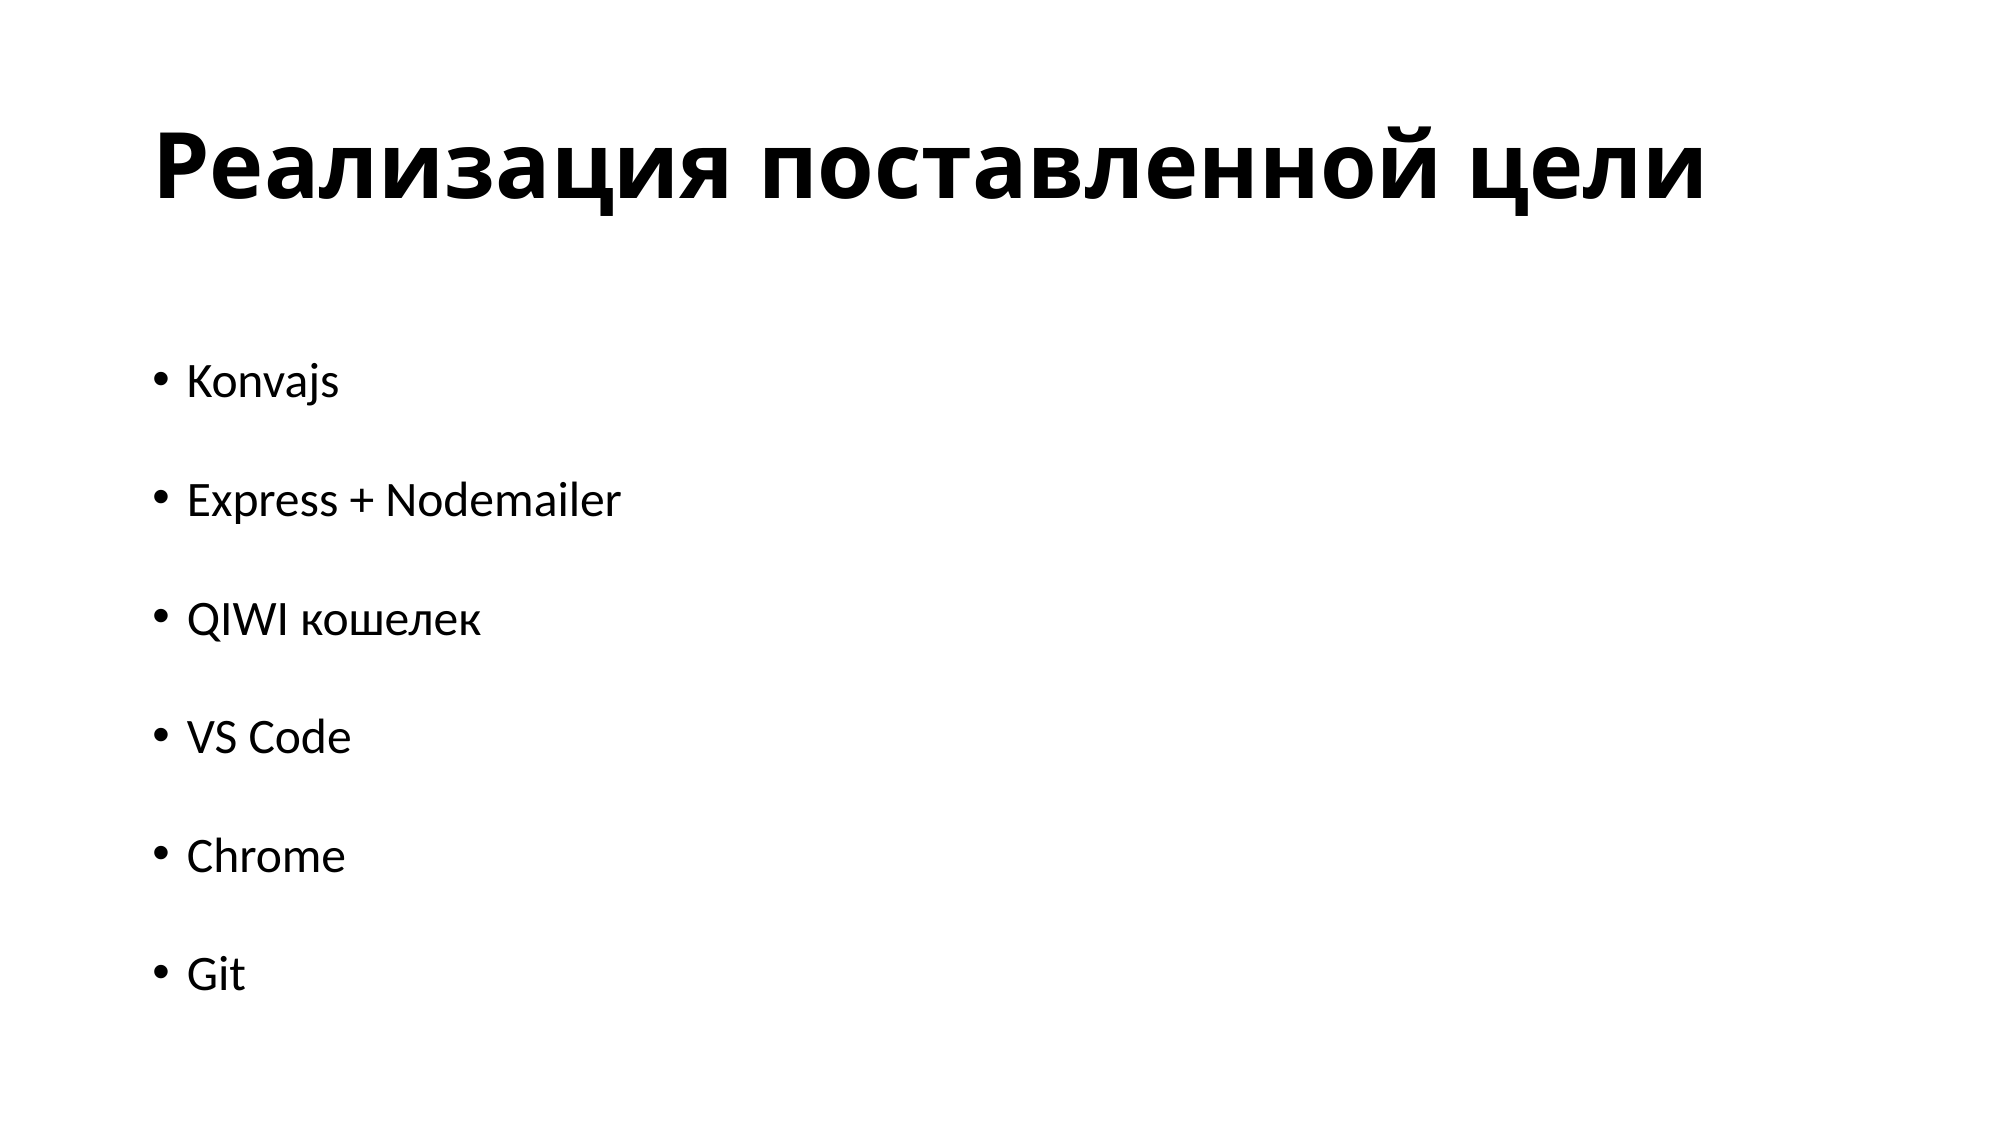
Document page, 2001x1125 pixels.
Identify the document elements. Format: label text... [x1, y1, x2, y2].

list Konvajs Express + Nodemailer QIWI кошелек VS Code Chrome Git [137, 299, 1863, 1014]
title Реализация поставленной цели [137, 59, 1863, 278]
